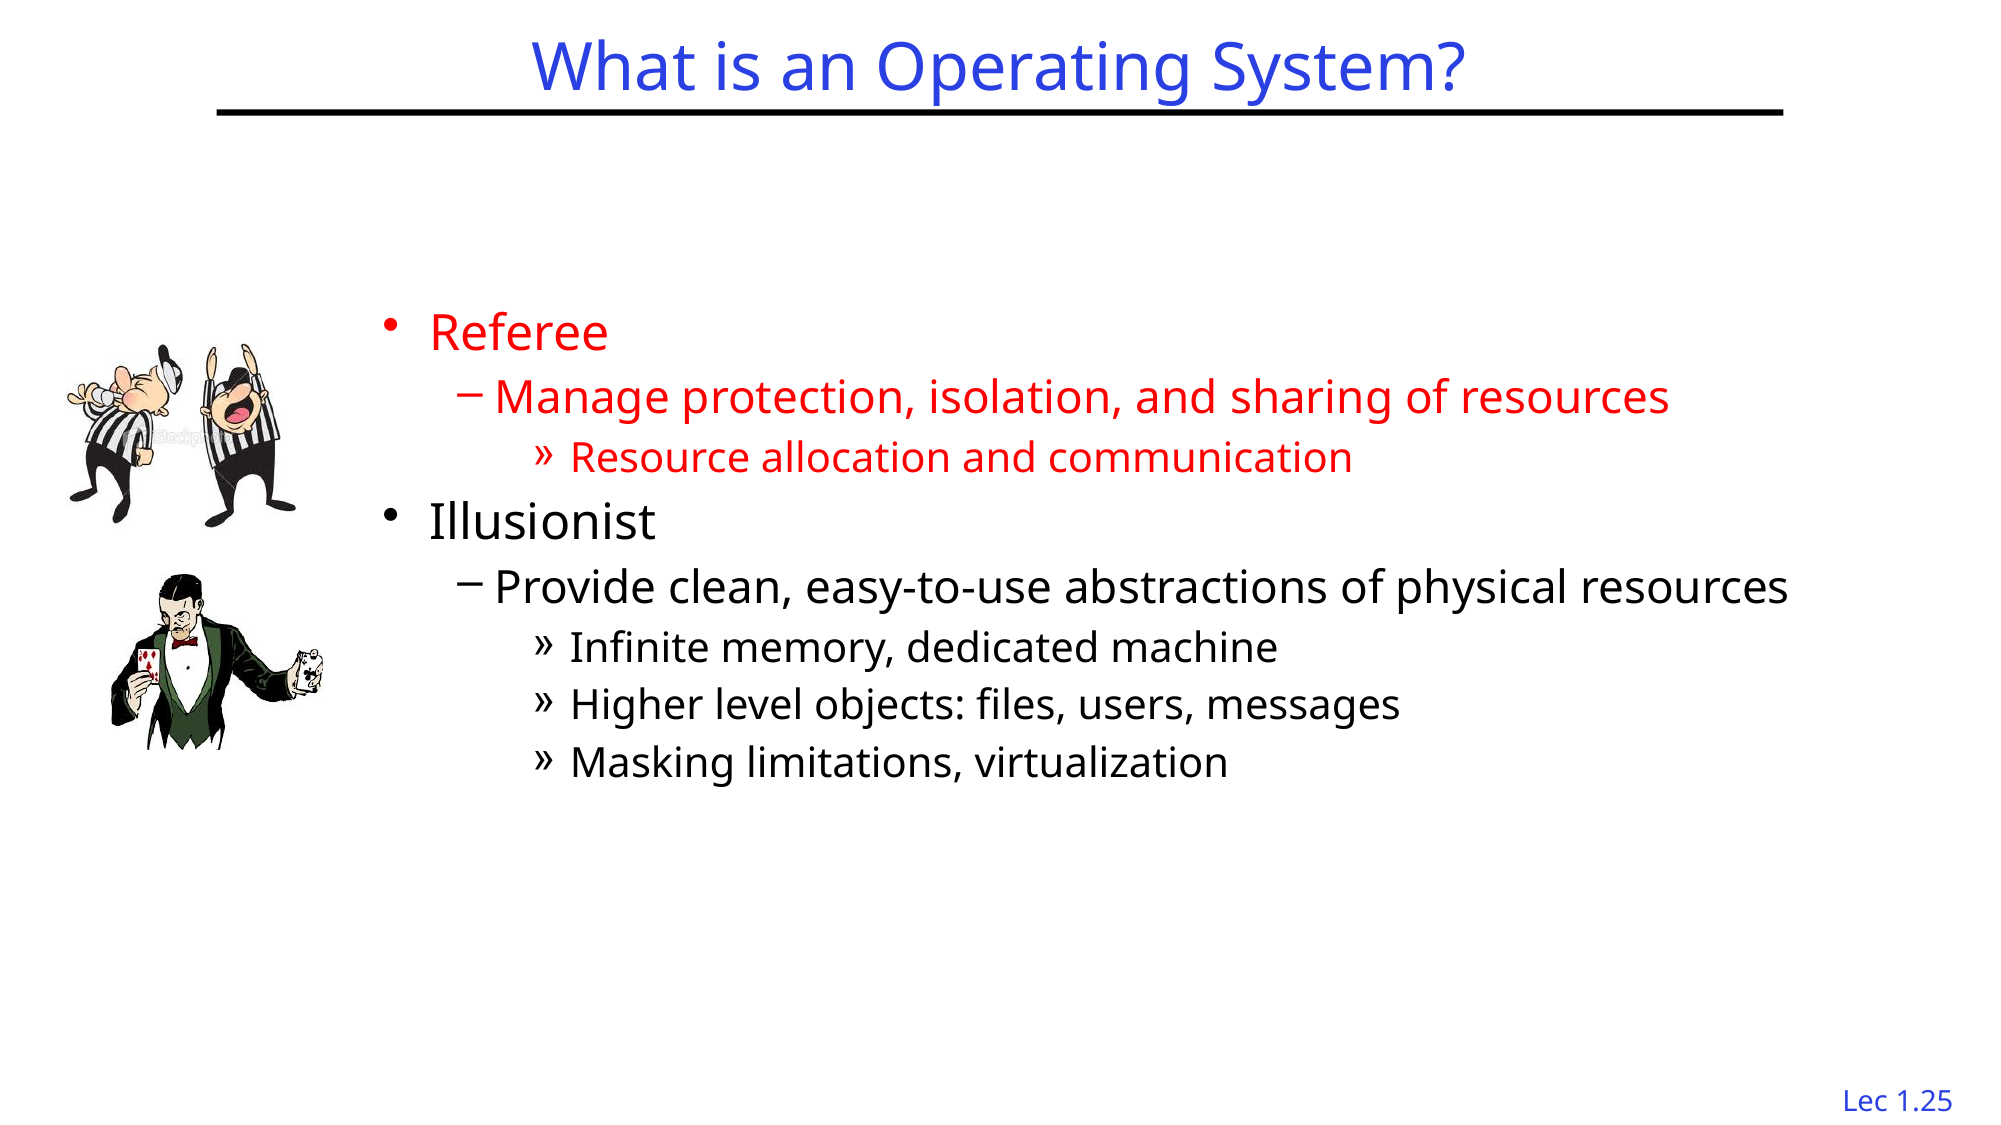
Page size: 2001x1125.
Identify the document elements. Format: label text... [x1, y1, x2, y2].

list Referee Manage protection, isolation, and sharing of resources Resource allocation and communication Illusionist Provide clean, easy-to-use abstractions of physical resources Infinite memory, dedicated machine Higher level objects: files, users, messages Masking limitations, virtualization [367, 299, 1863, 1014]
picture [110, 574, 324, 750]
title What is an Operating System? [216, 24, 1784, 113]
picture [66, 342, 299, 529]
